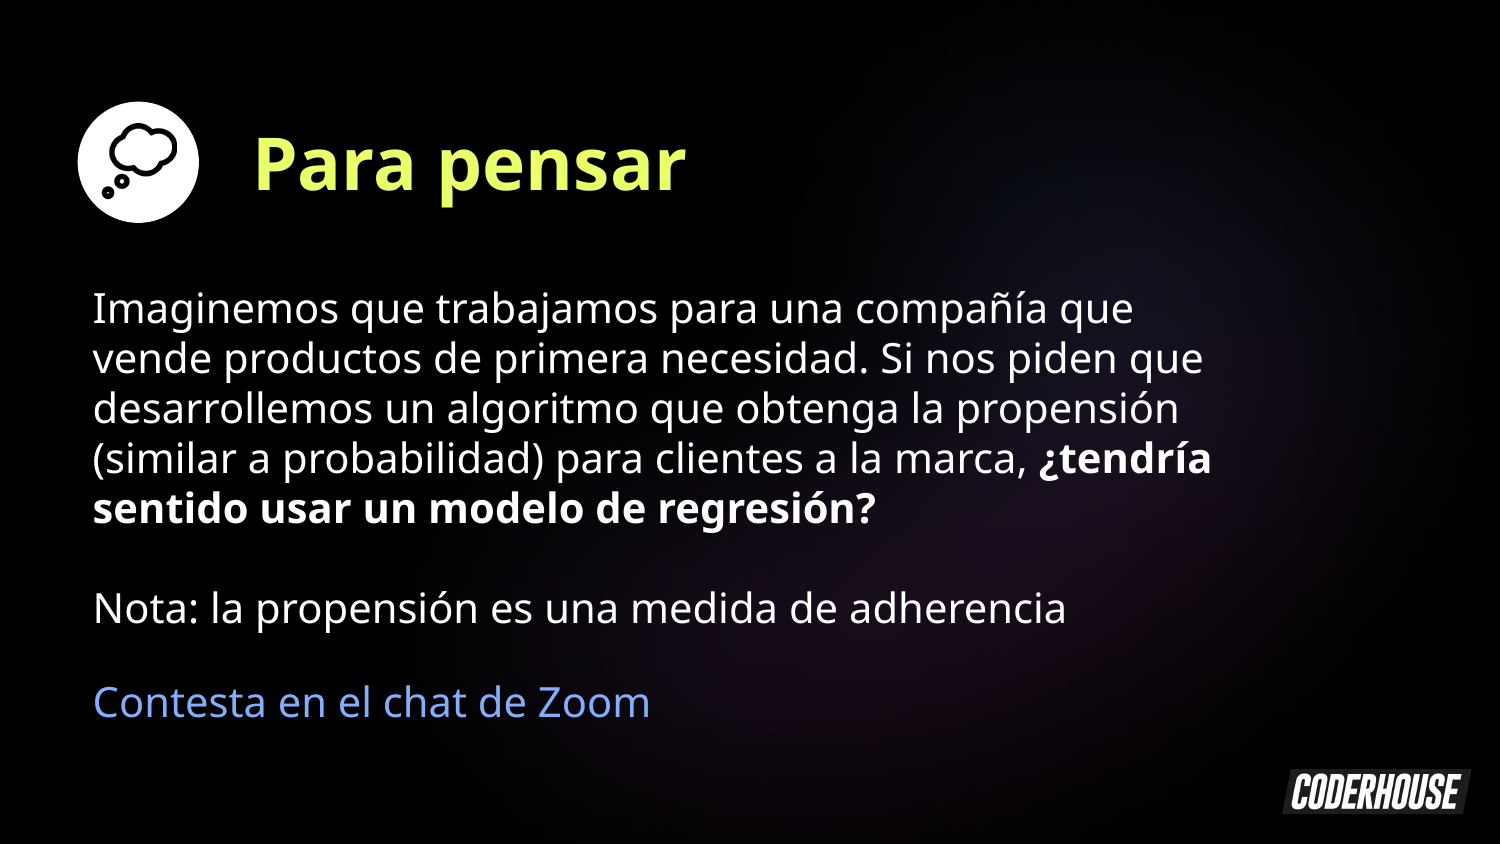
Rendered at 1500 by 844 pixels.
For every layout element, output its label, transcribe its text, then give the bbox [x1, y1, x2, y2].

picture [0, 0, 1500, 844]
text_box Para pensar [237, 112, 1414, 222]
text_box Contesta en el chat de Zoom [77, 660, 1254, 741]
text_box Imaginemos que trabajamos para una compañía que vende productos de primera necesidad. Si nos piden que desarrollemos un algoritmo que obtenga la propensión (similar a probabilidad) para clientes a la marca, ¿tendría sentido usar un modelo de regresión? Nota: la propensión es una medida de adherencia [77, 266, 1254, 647]
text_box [77, 101, 200, 224]
